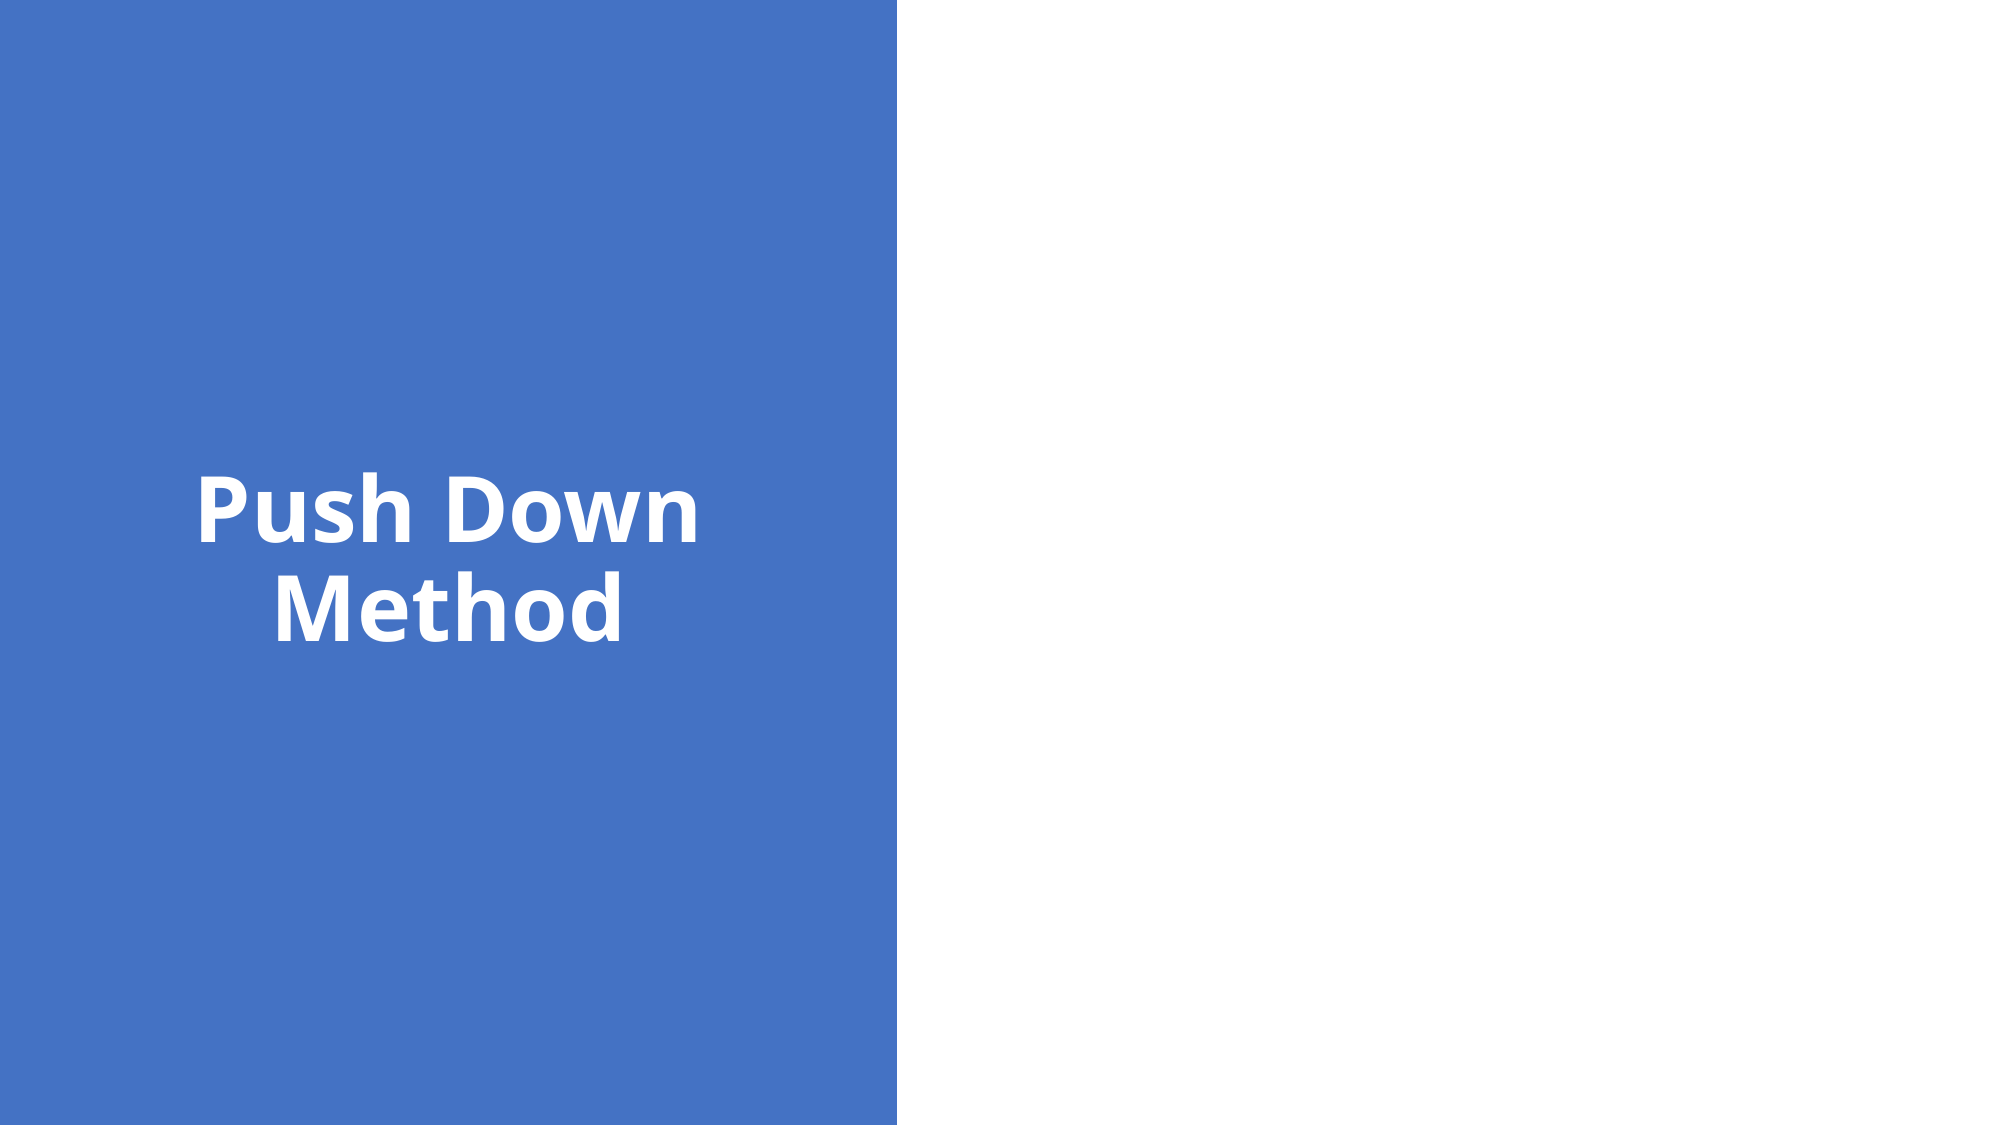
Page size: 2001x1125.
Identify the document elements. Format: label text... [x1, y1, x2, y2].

title Push Down Method [101, 104, 796, 1021]
text_box [0, 0, 898, 1125]
